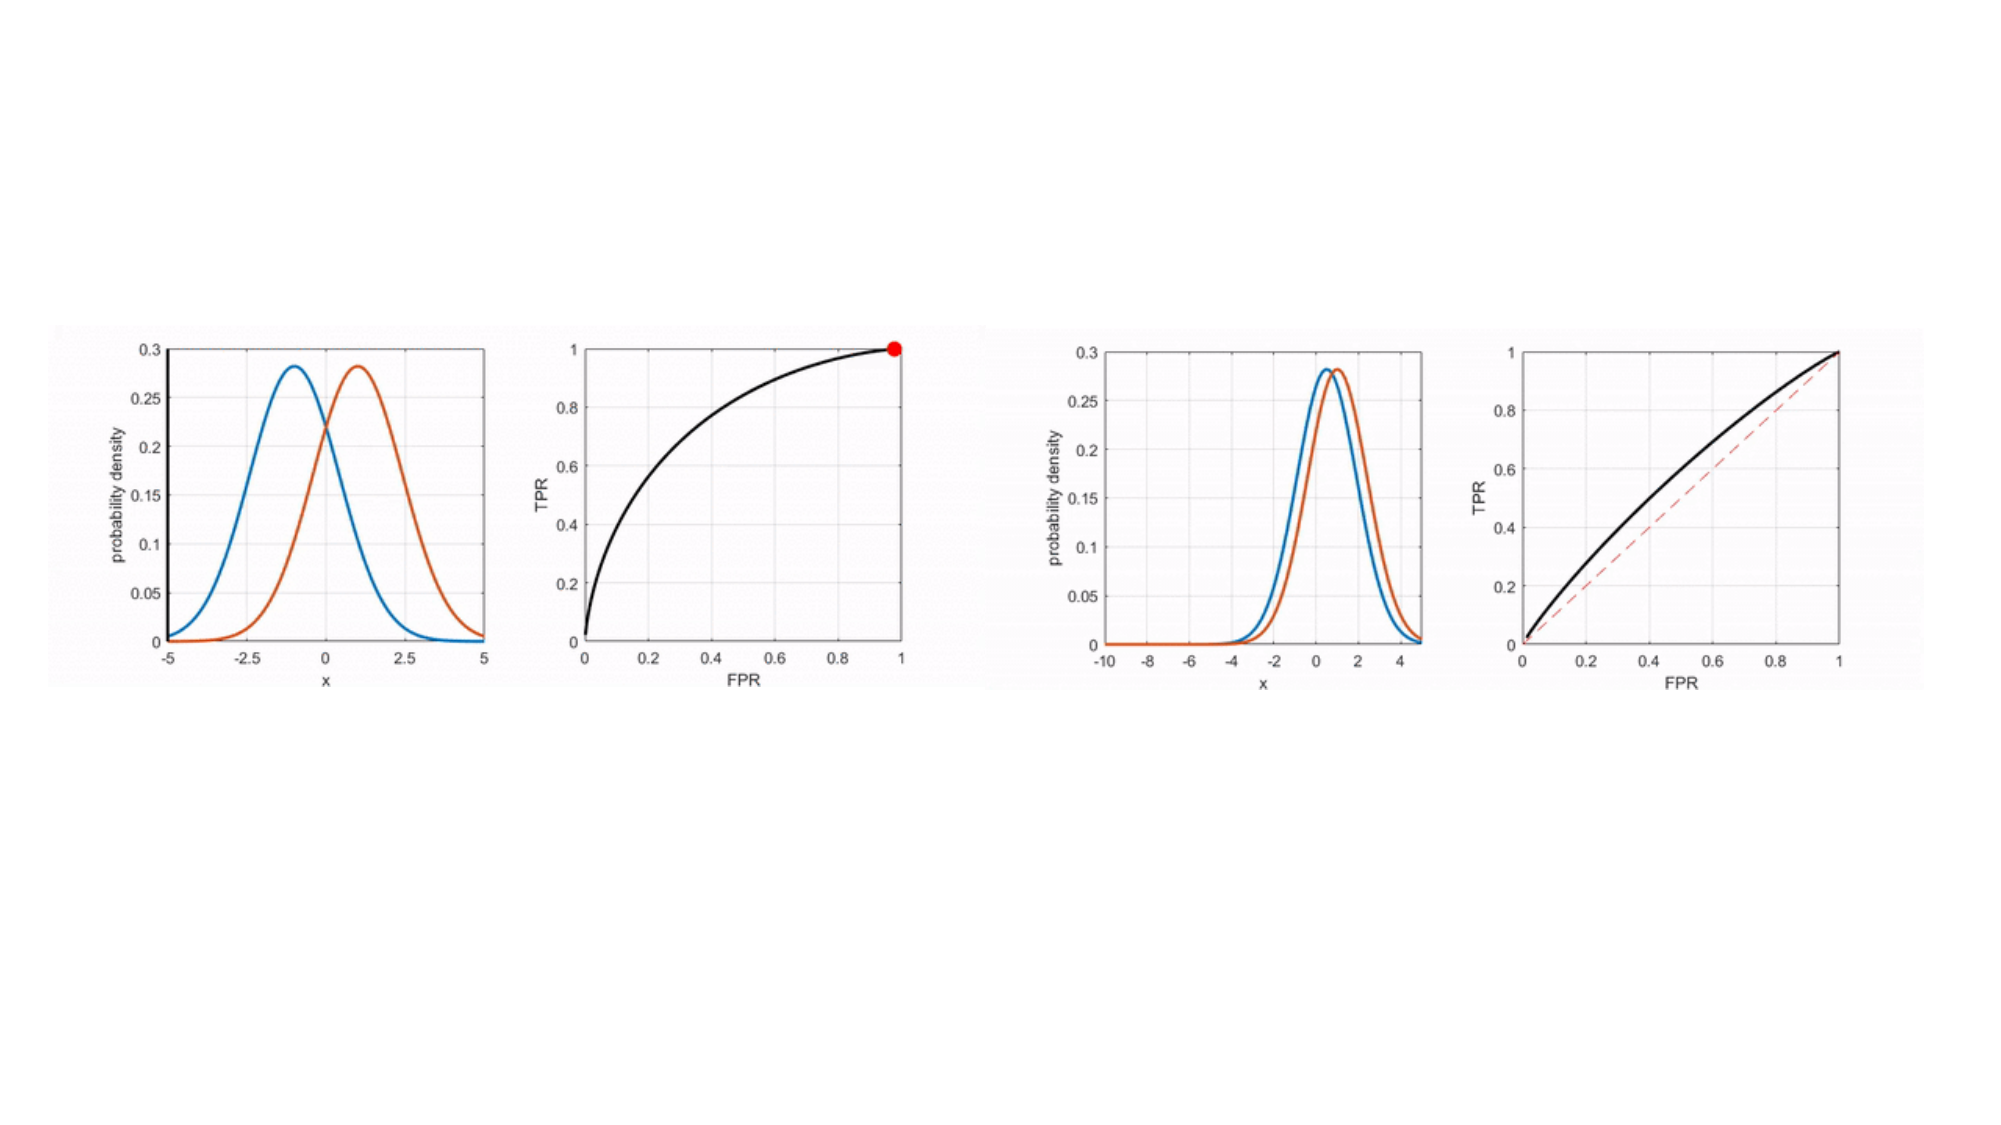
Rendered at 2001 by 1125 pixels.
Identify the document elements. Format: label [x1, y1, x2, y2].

picture [48, 325, 1924, 690]
